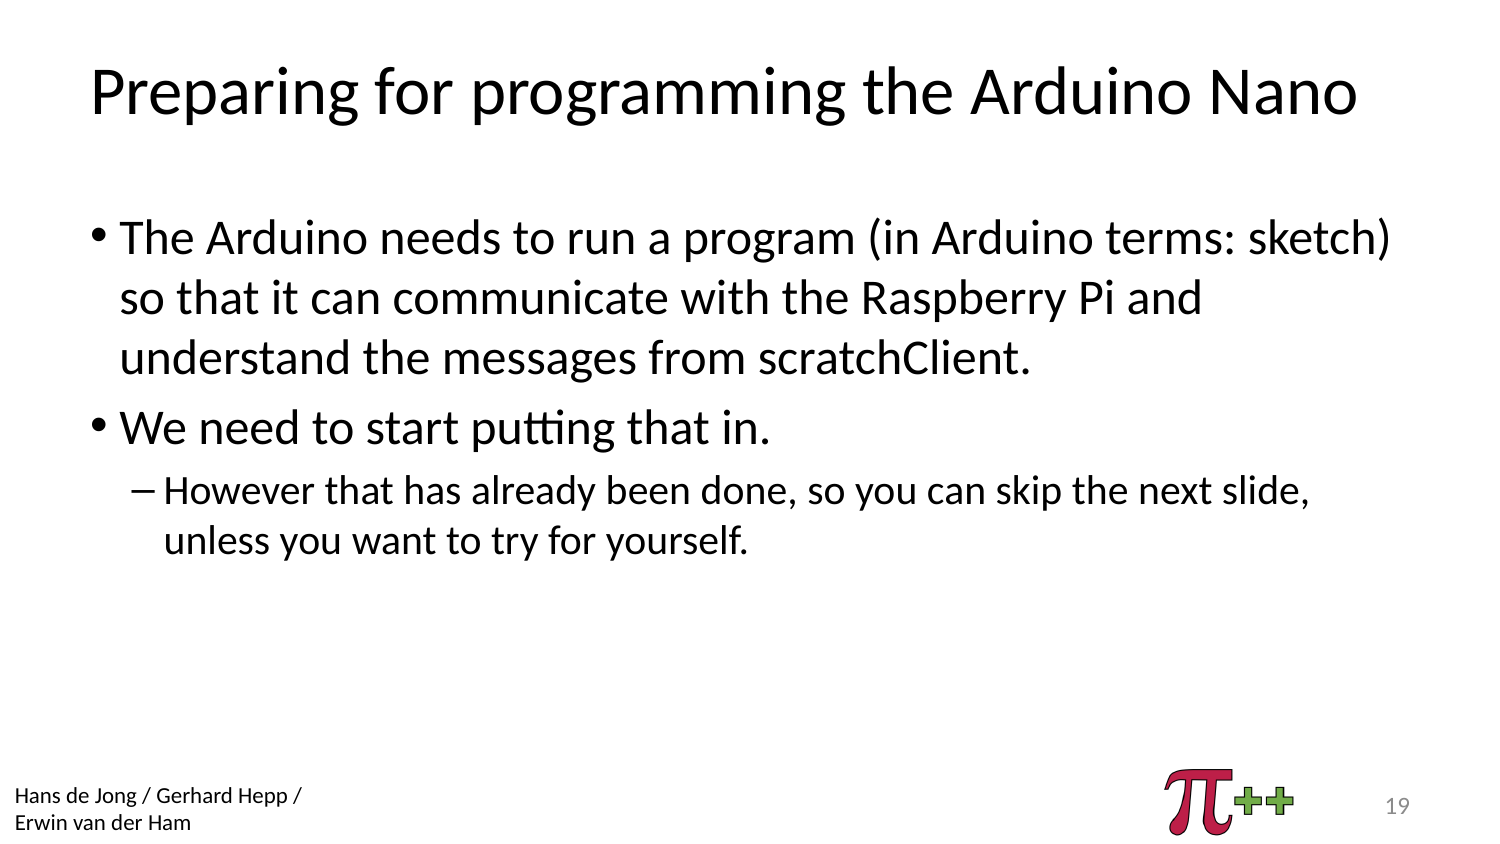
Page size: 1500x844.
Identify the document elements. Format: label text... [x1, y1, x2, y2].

picture [1163, 768, 1294, 836]
slide_number 19 [1340, 782, 1425, 827]
list The Arduino needs to run a program (in Arduino terms: sketch) so that it can communicate with the Raspberry Pi and understand the messages from scratchClient. We need to start putting that in. However that has already been done, so you can skip the next slide, unless you want to try for yourself. [75, 196, 1425, 754]
title Preparing for programming the Arduino Nano [75, 0, 1425, 175]
